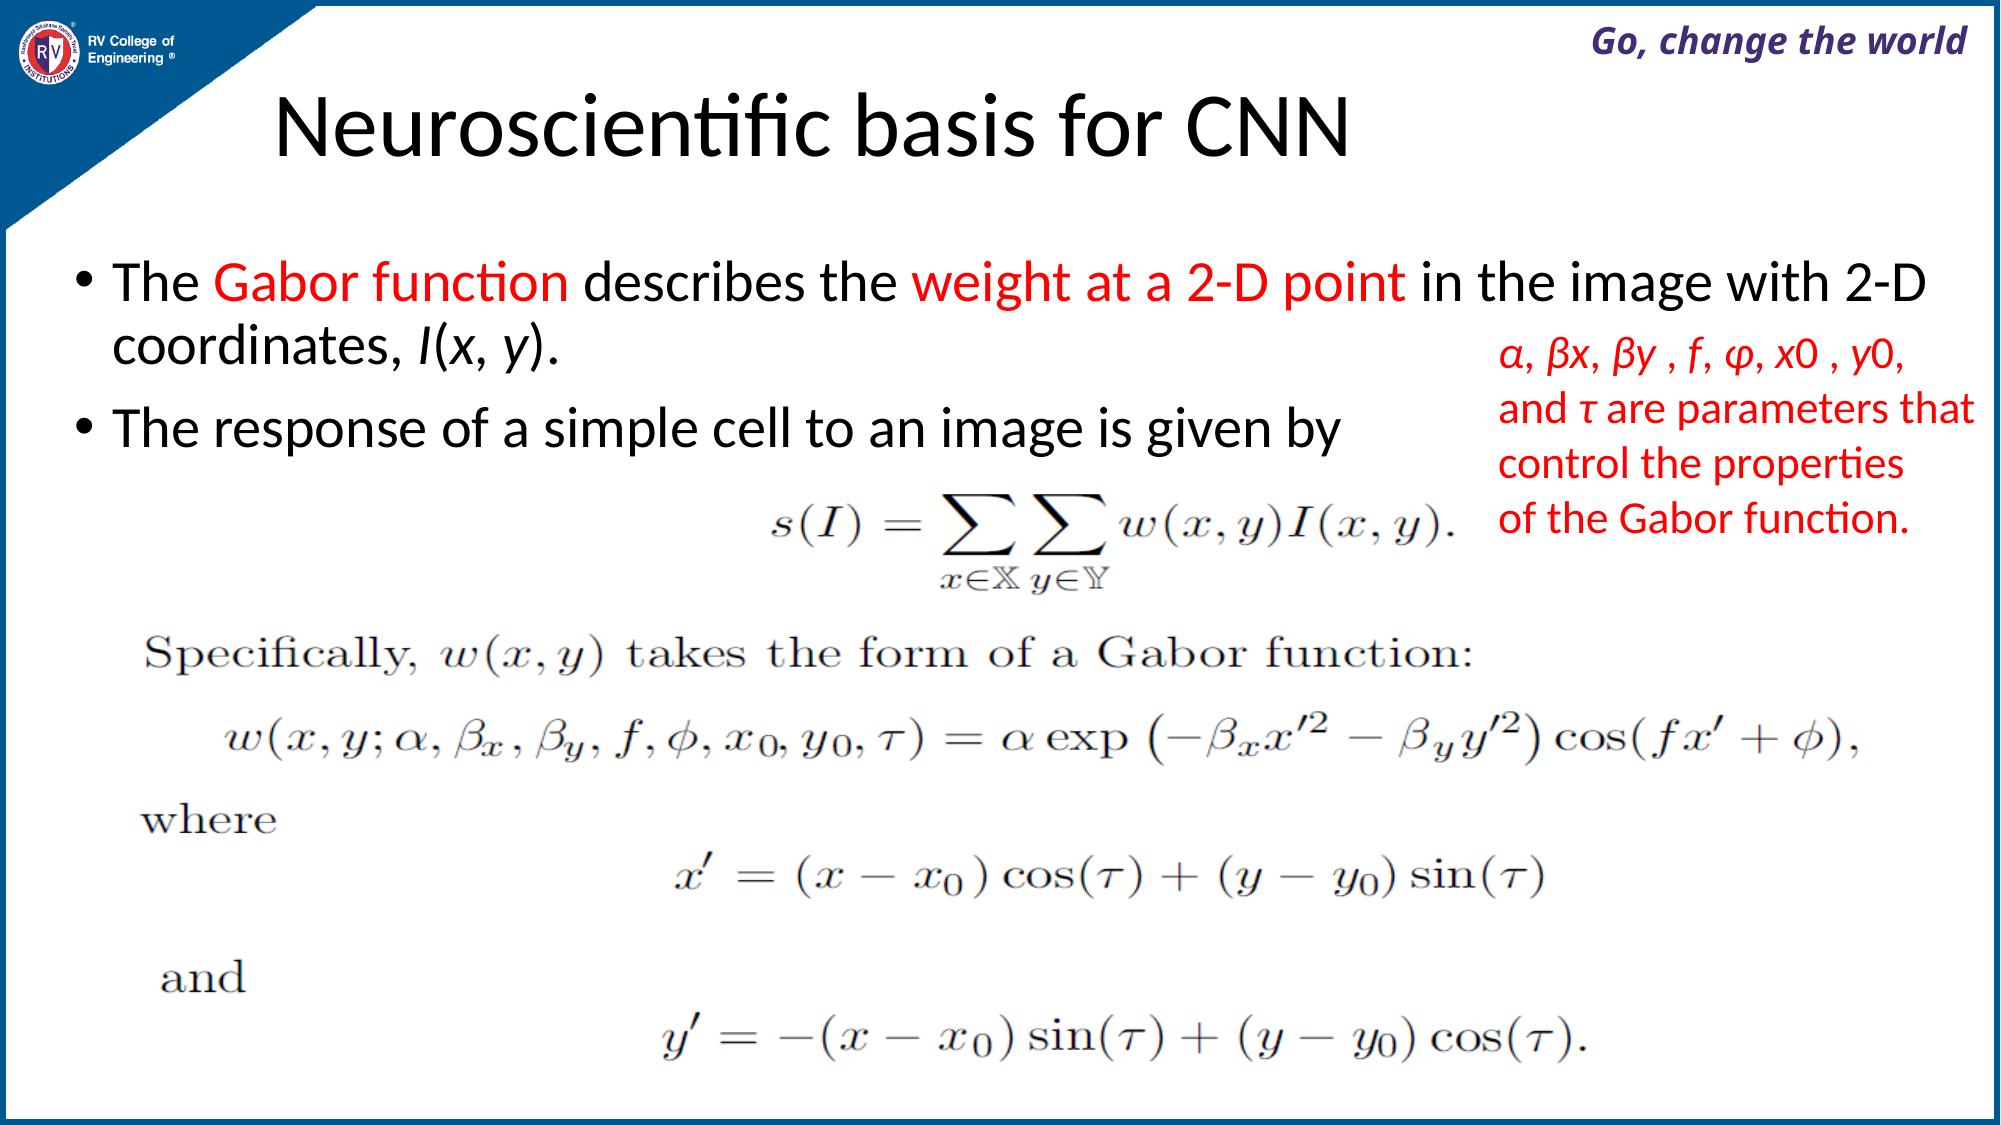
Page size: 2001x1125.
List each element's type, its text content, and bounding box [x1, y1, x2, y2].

picture [135, 461, 1862, 915]
title Neuroscientific basis for CNN [258, 18, 1984, 236]
picture [135, 943, 1595, 1074]
picture [2, 6, 316, 232]
text_box α, βx, βy , f, φ, x0 , y0, and τ are parameters that control the properties of the Gabor function. [1483, 315, 2000, 551]
list The Gabor function describes the weight at a 2-D point in the image with 2-D coordinates, I(x, y). The response of a simple cell to an image is given by [59, 243, 1976, 958]
